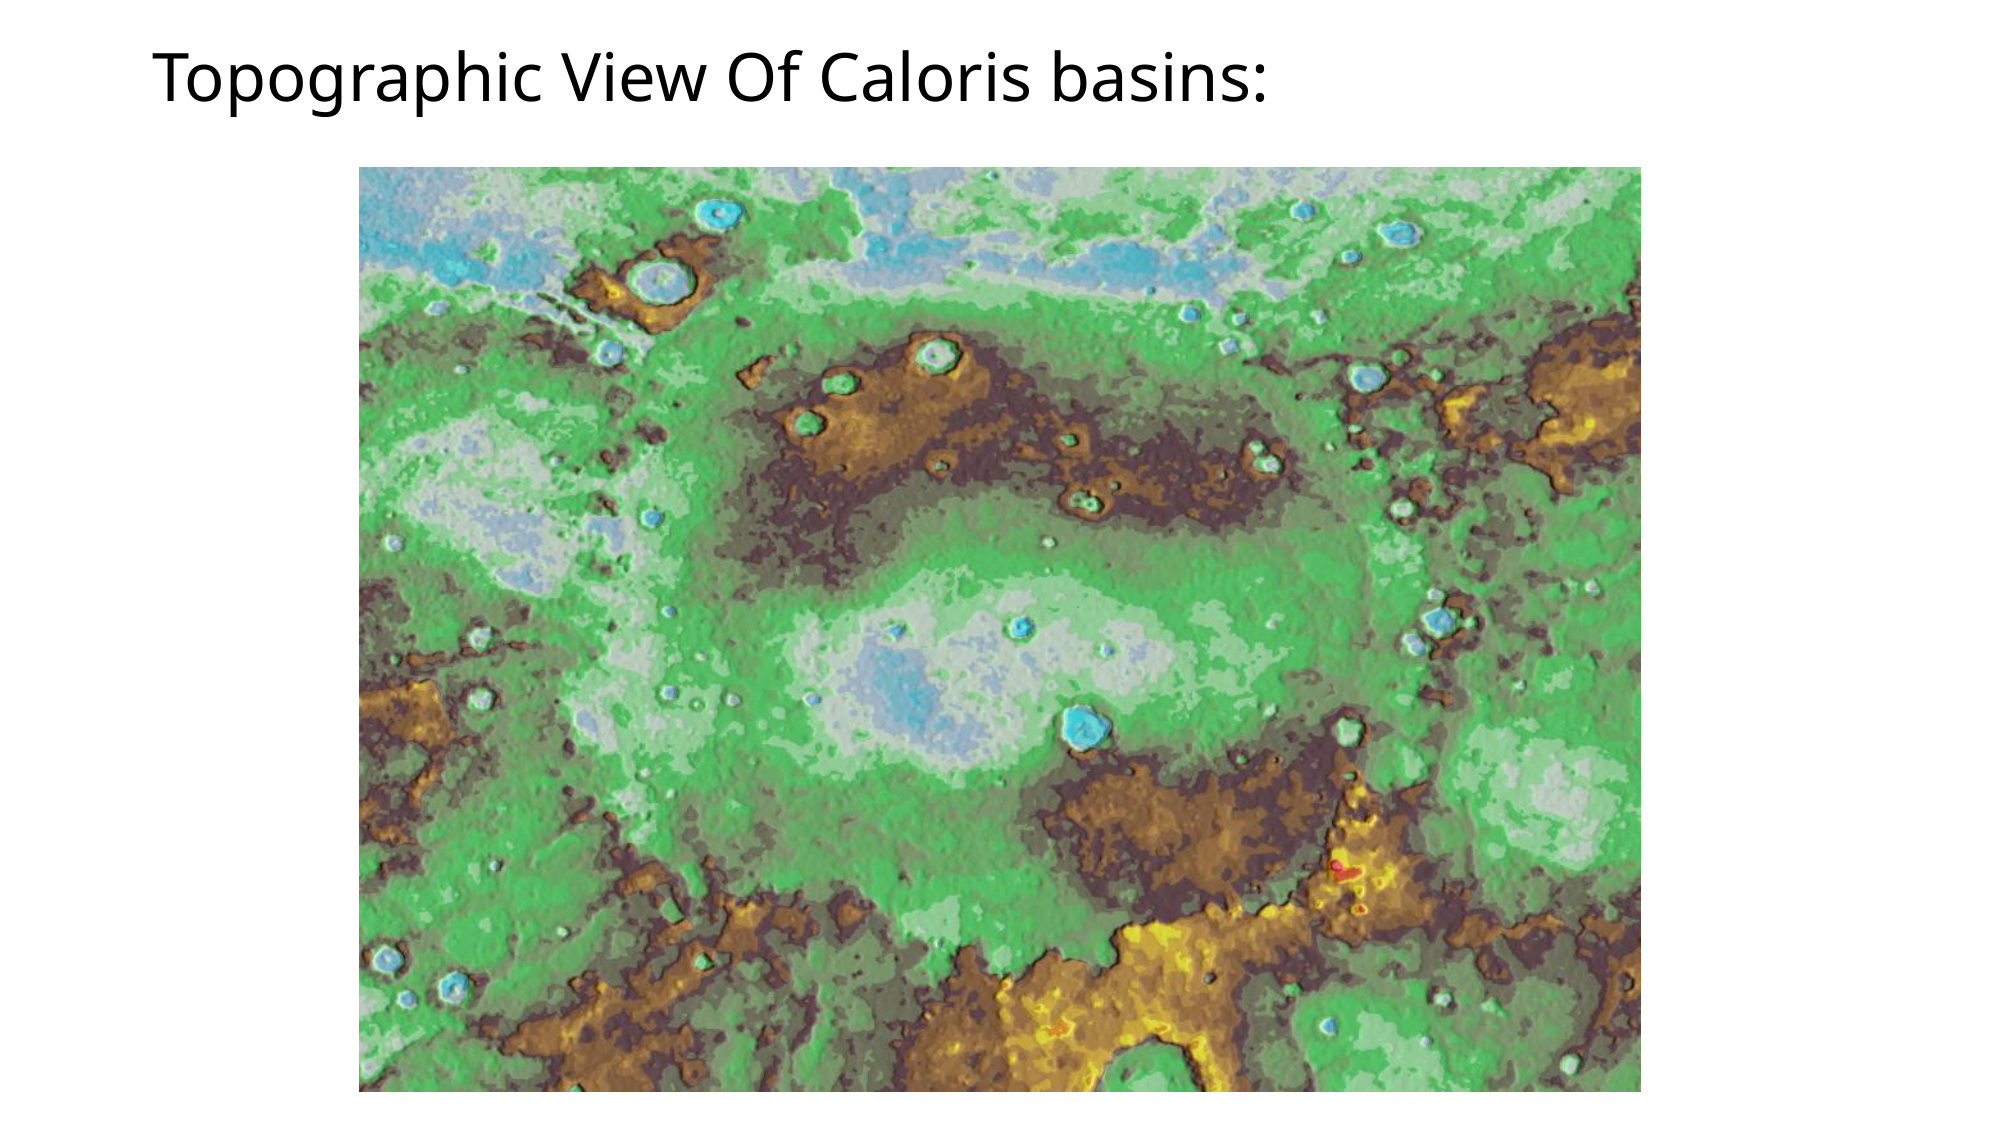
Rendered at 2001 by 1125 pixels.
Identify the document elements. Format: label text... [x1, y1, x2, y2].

title Topographic View Of Caloris basins: [137, 36, 1863, 125]
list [359, 167, 1641, 1092]
